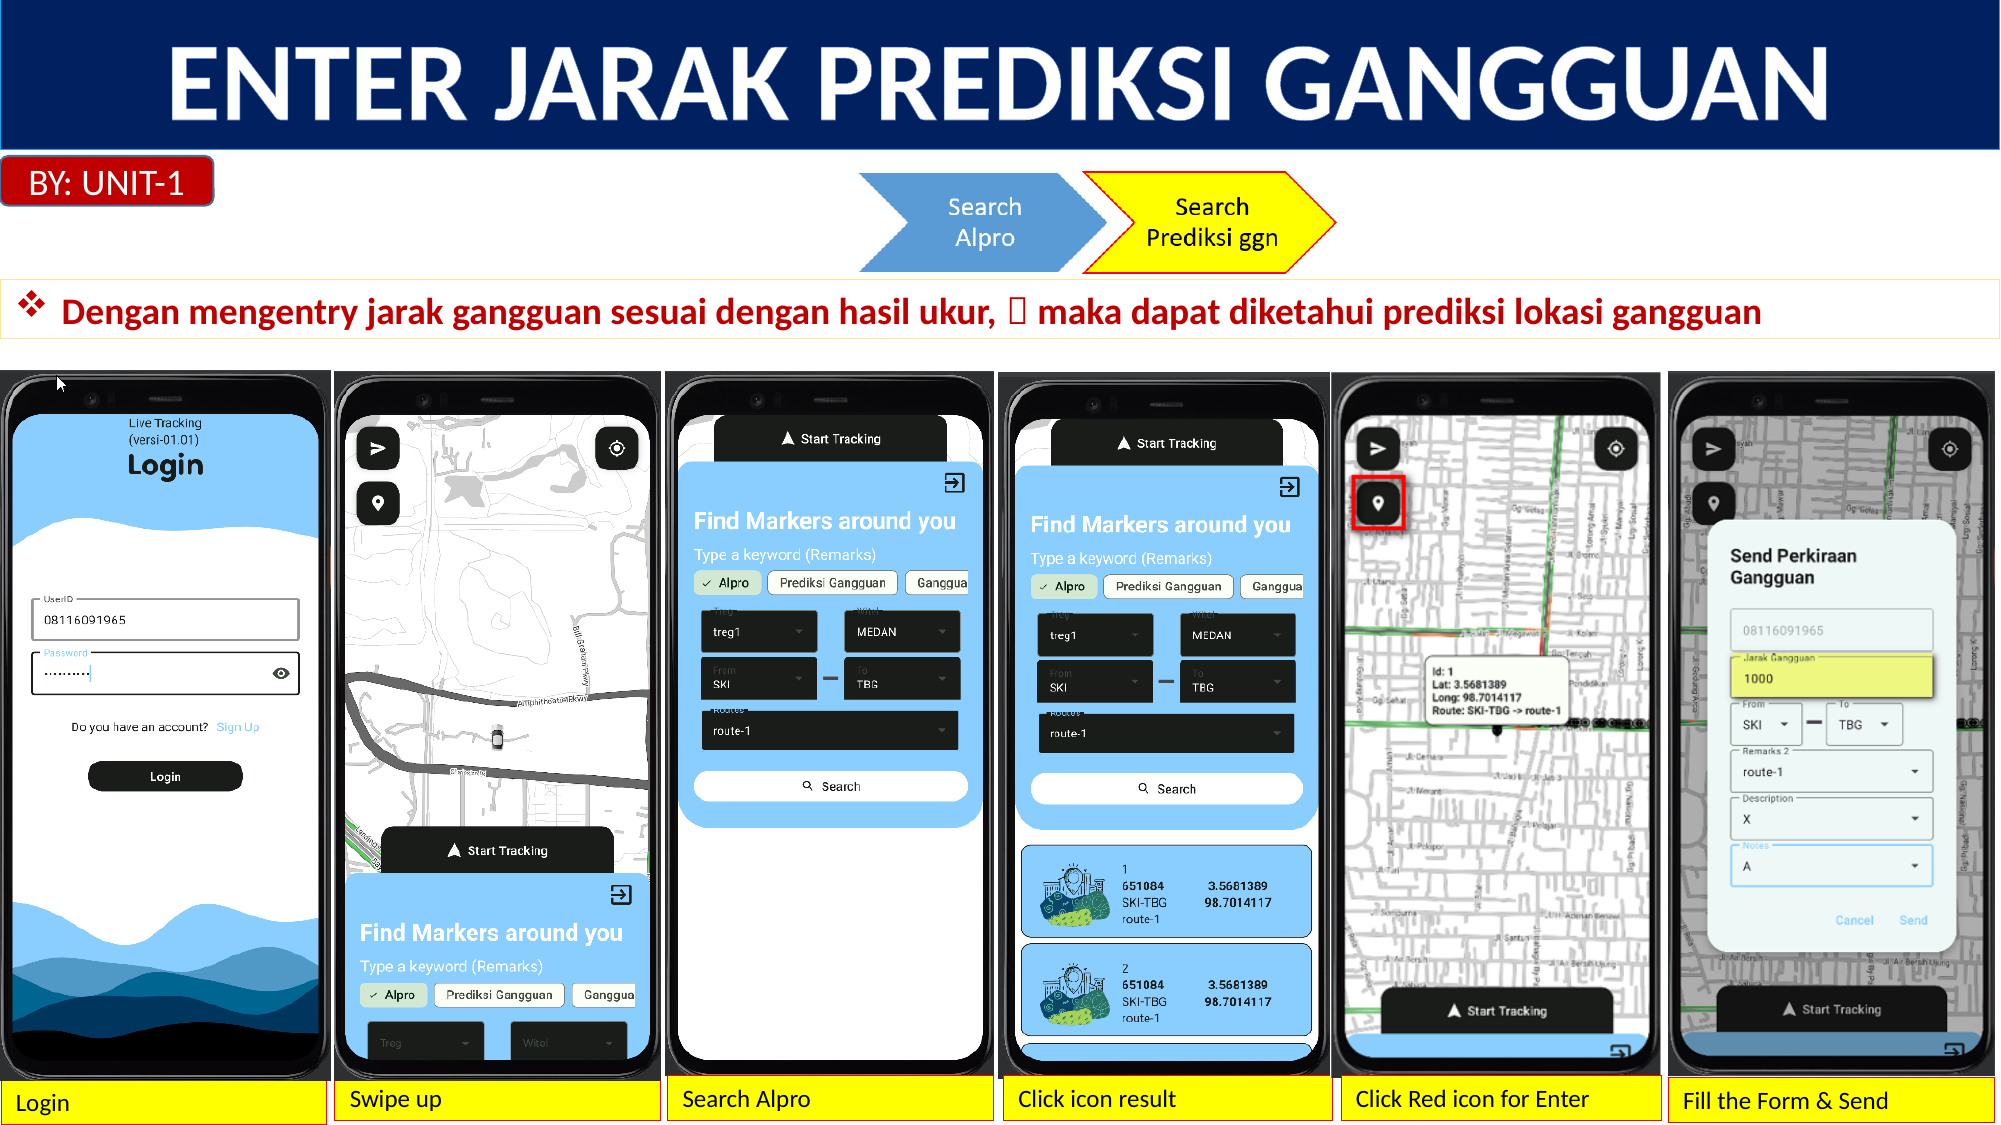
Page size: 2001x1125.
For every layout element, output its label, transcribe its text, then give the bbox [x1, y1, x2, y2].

text_box Swipe up [334, 1081, 661, 1121]
text_box BY: UNIT-1 [0, 154, 215, 207]
text_box Search Alpro [667, 1076, 994, 1121]
picture [998, 371, 1662, 1079]
text_box Dengan mengentry jarak gangguan sesuai dengan hasil ukur,  maka dapat diketahui prediksi lokasi gangguan [0, 279, 2000, 339]
text_box Login [1, 1081, 327, 1125]
text_box Click Red icon for Enter [1341, 1078, 1662, 1121]
text_box Click icon result [1003, 1078, 1333, 1121]
text_box ENTER JARAK PREDIKSI GANGGUAN [0, 0, 2000, 150]
picture [0, 370, 331, 1081]
picture [665, 371, 994, 1076]
picture [334, 371, 661, 1081]
text_box Fill the Form & Send [1668, 1077, 1995, 1123]
picture [1668, 371, 1996, 1076]
picture [857, 170, 1338, 276]
